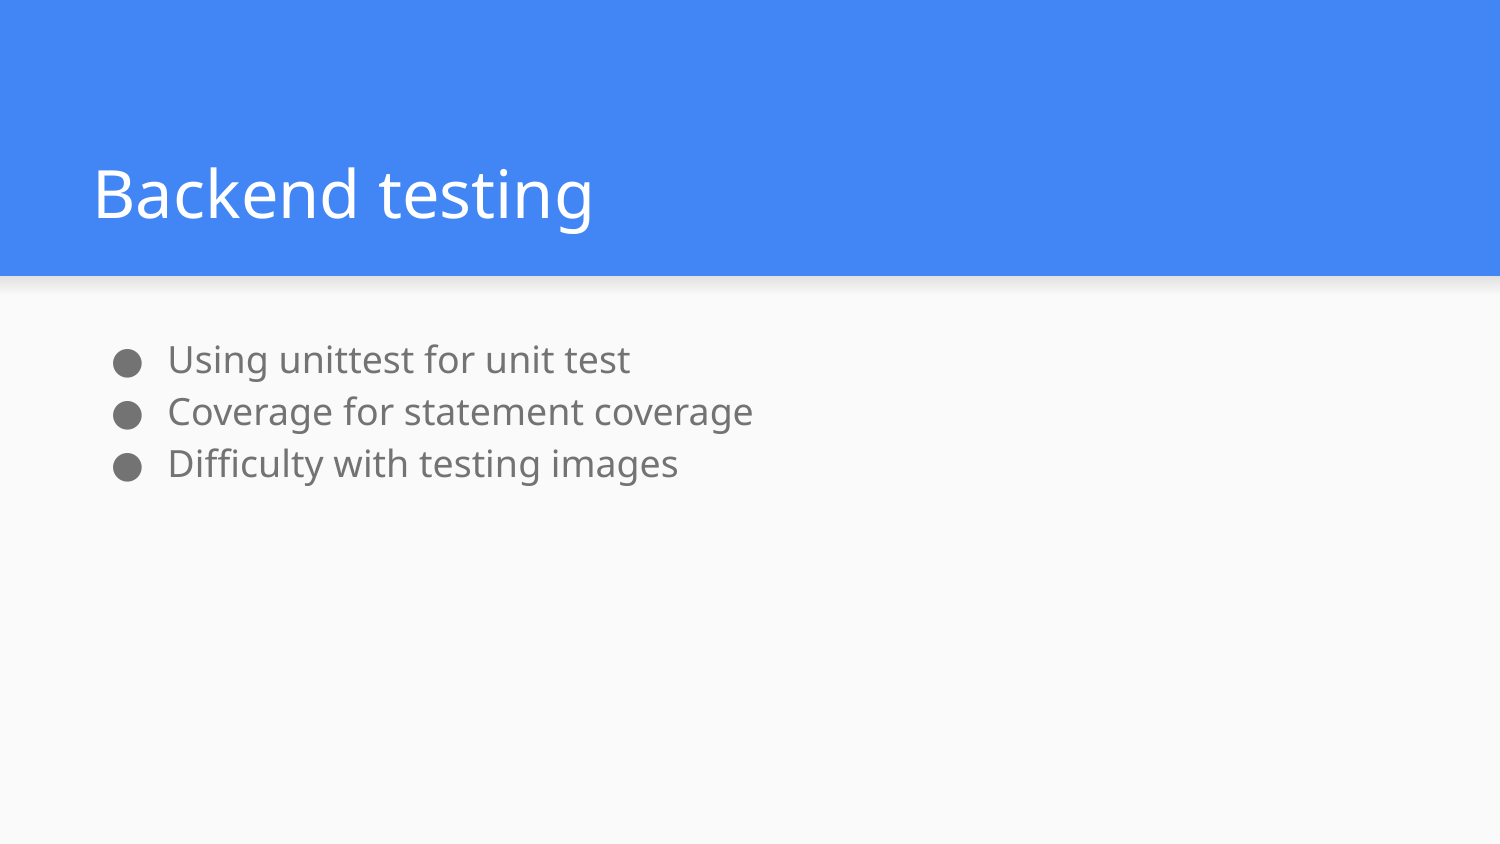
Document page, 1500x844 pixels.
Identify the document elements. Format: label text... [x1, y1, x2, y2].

list Using unittest for unit test Coverage for statement coverage Difficulty with testing images [77, 314, 1427, 760]
title Backend testing [77, 121, 1427, 248]
